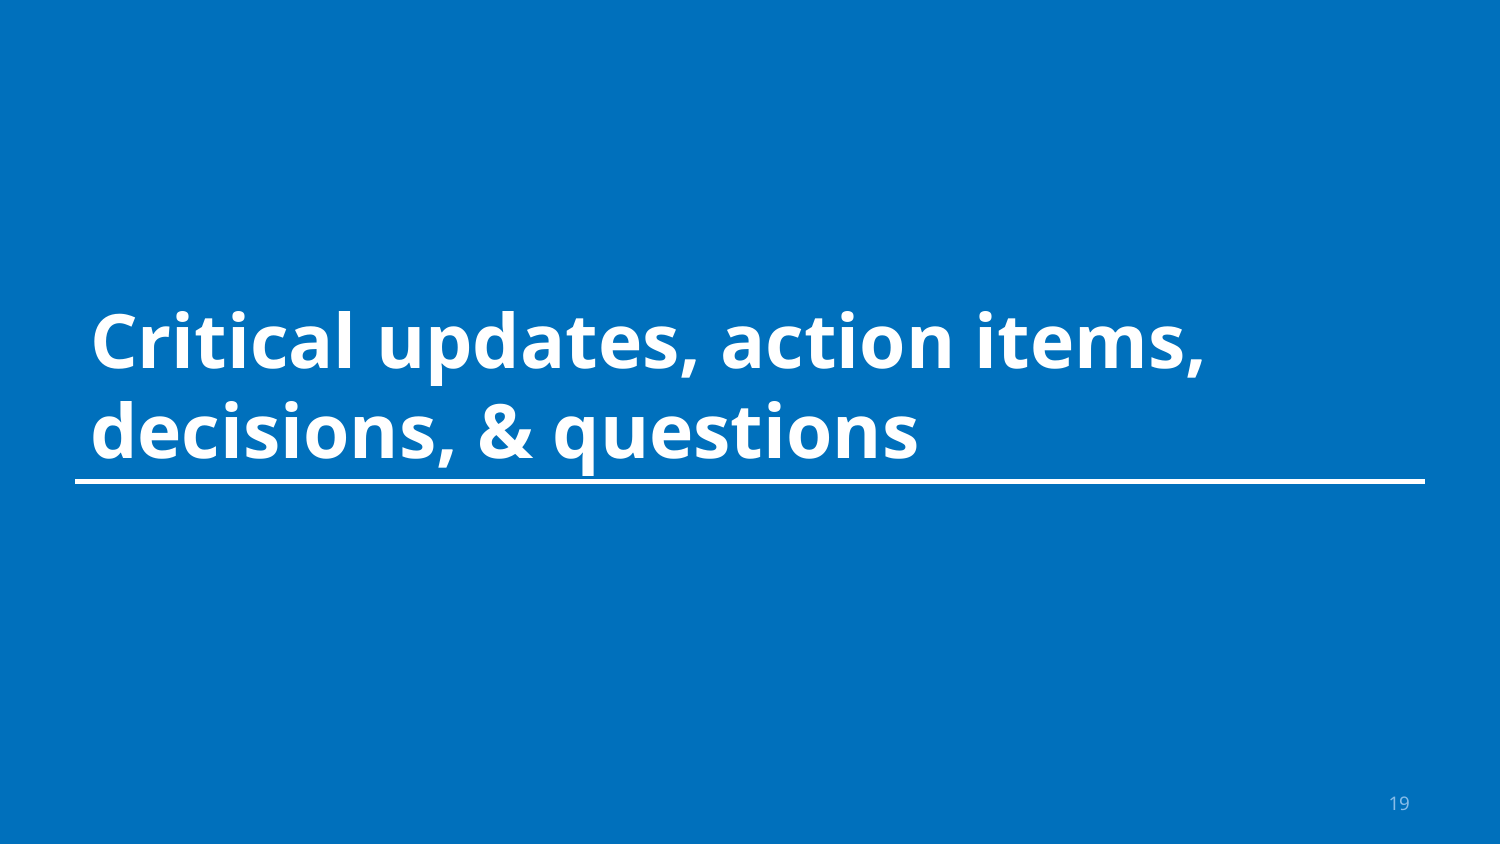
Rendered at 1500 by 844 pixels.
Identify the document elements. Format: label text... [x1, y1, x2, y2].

slide_number 19 [1312, 782, 1425, 827]
title Critical updates, action items, decisions, & questions [75, 362, 1425, 482]
